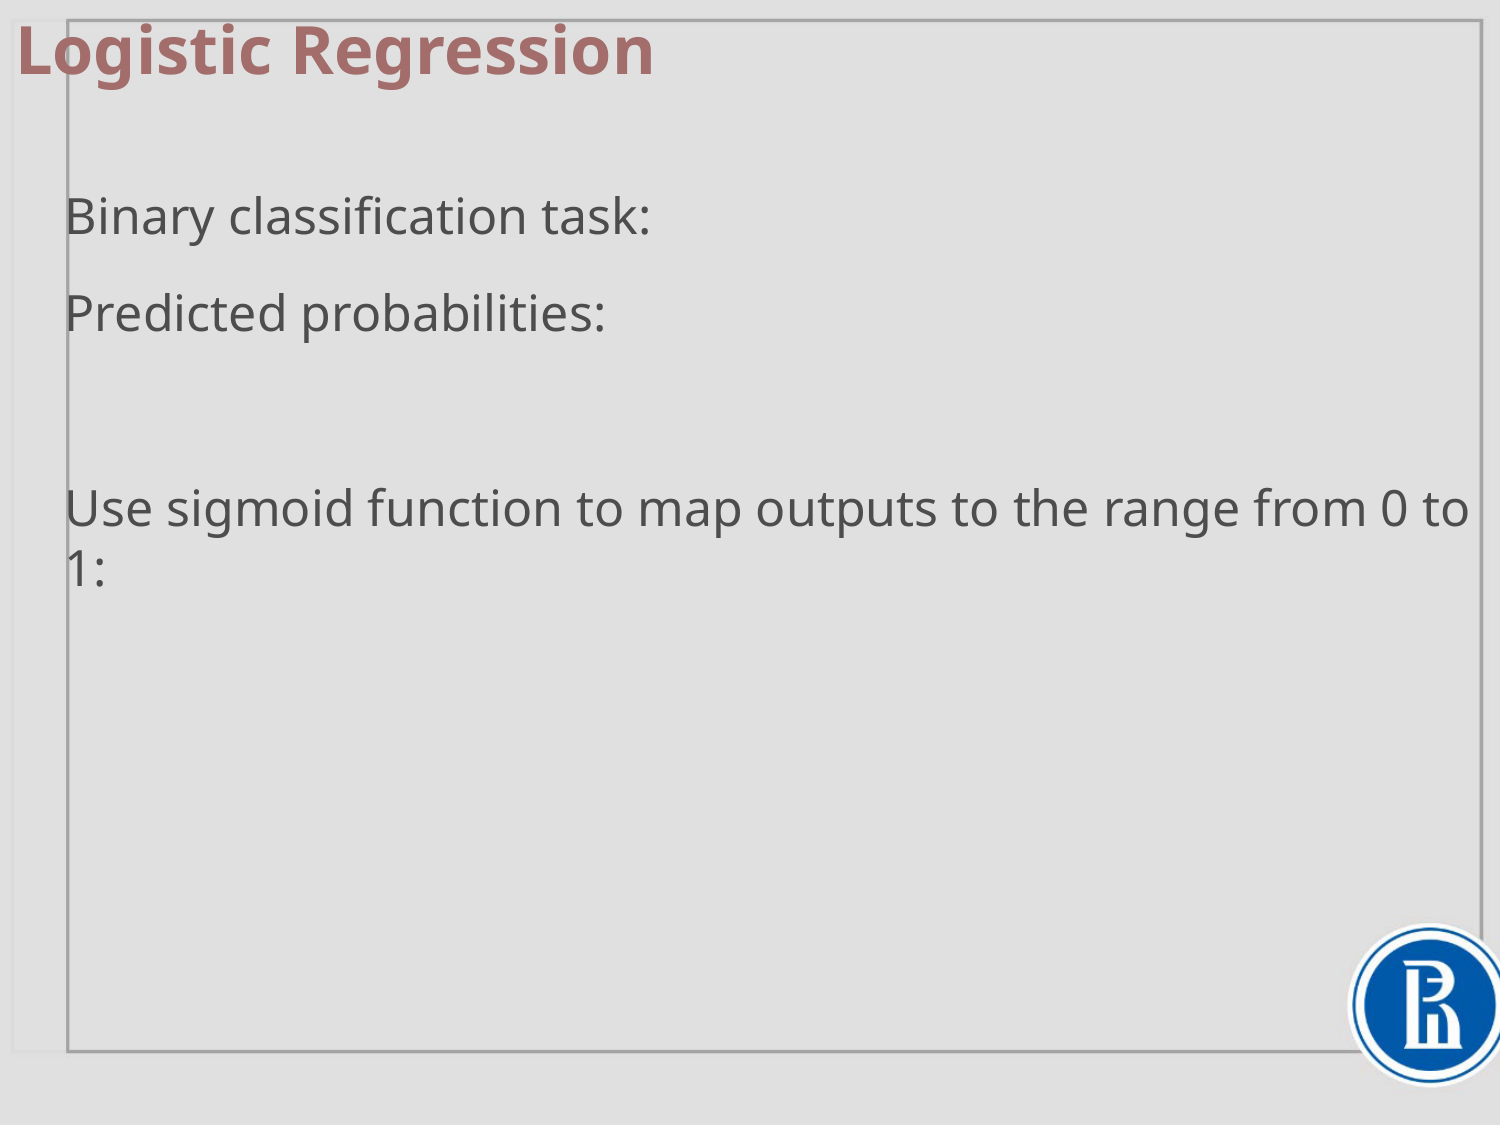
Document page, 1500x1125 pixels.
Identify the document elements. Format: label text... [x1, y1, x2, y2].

title Logistic Regression [0, 0, 1500, 102]
picture [0, 102, 1500, 1125]
